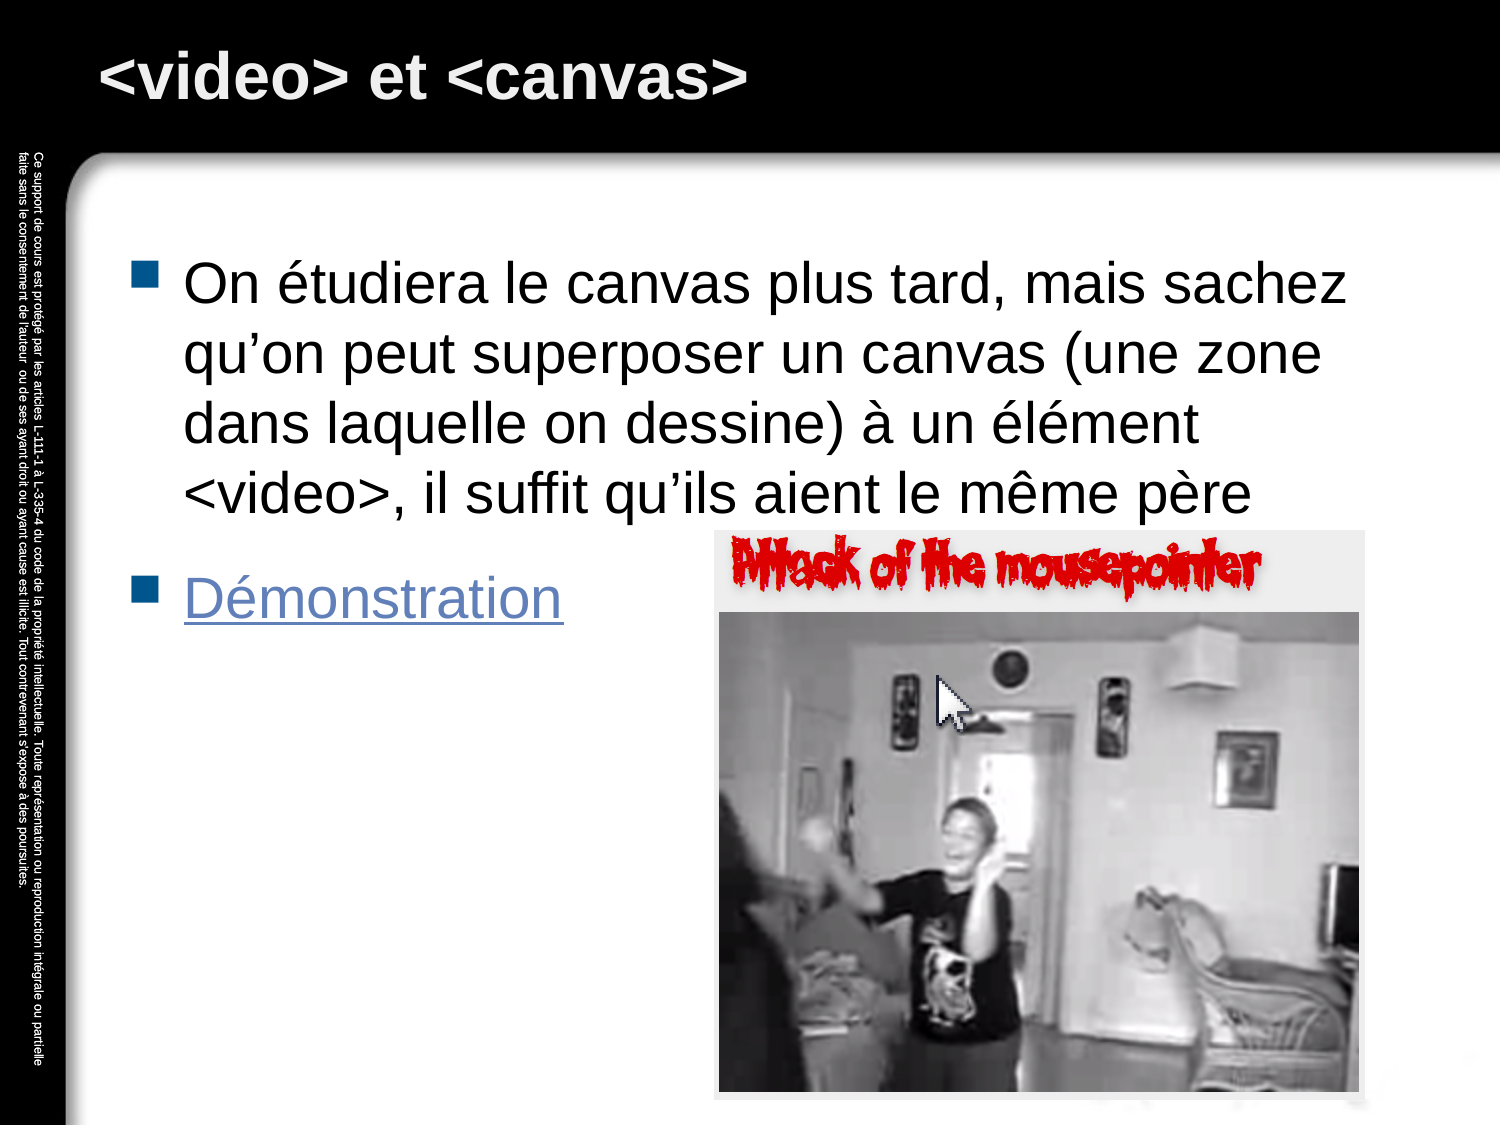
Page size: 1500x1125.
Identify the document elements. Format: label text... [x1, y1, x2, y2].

list On étudiera le canvas plus tard, mais sachez qu’on peut superposer un canvas (une zone dans laquelle on dessine) à un élément <video>, il suffit qu’ils aient le même père Démonstration [112, 237, 1426, 1013]
picture [0, 0, 1500, 1125]
title <video> et <canvas> [83, 28, 1472, 117]
